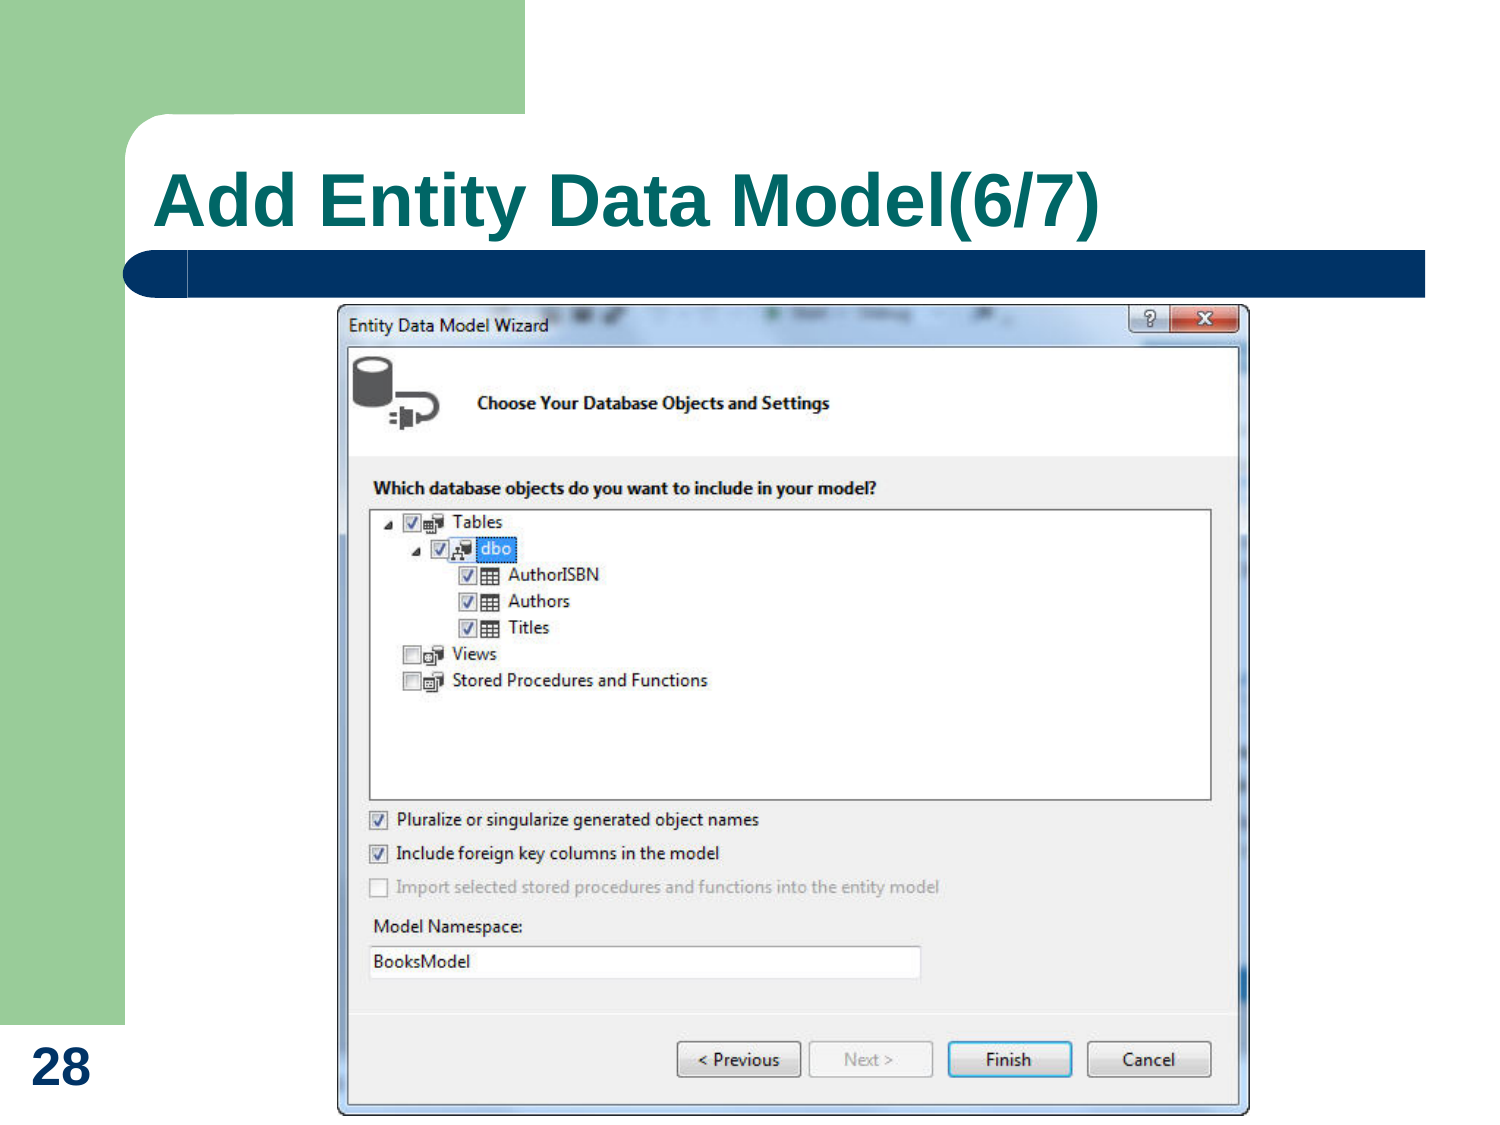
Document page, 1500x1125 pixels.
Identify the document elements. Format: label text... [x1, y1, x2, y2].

slide_number 28 [13, 1023, 111, 1105]
title Add Entity Data Model(6/7) [137, 112, 1438, 251]
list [337, 303, 1251, 1116]
